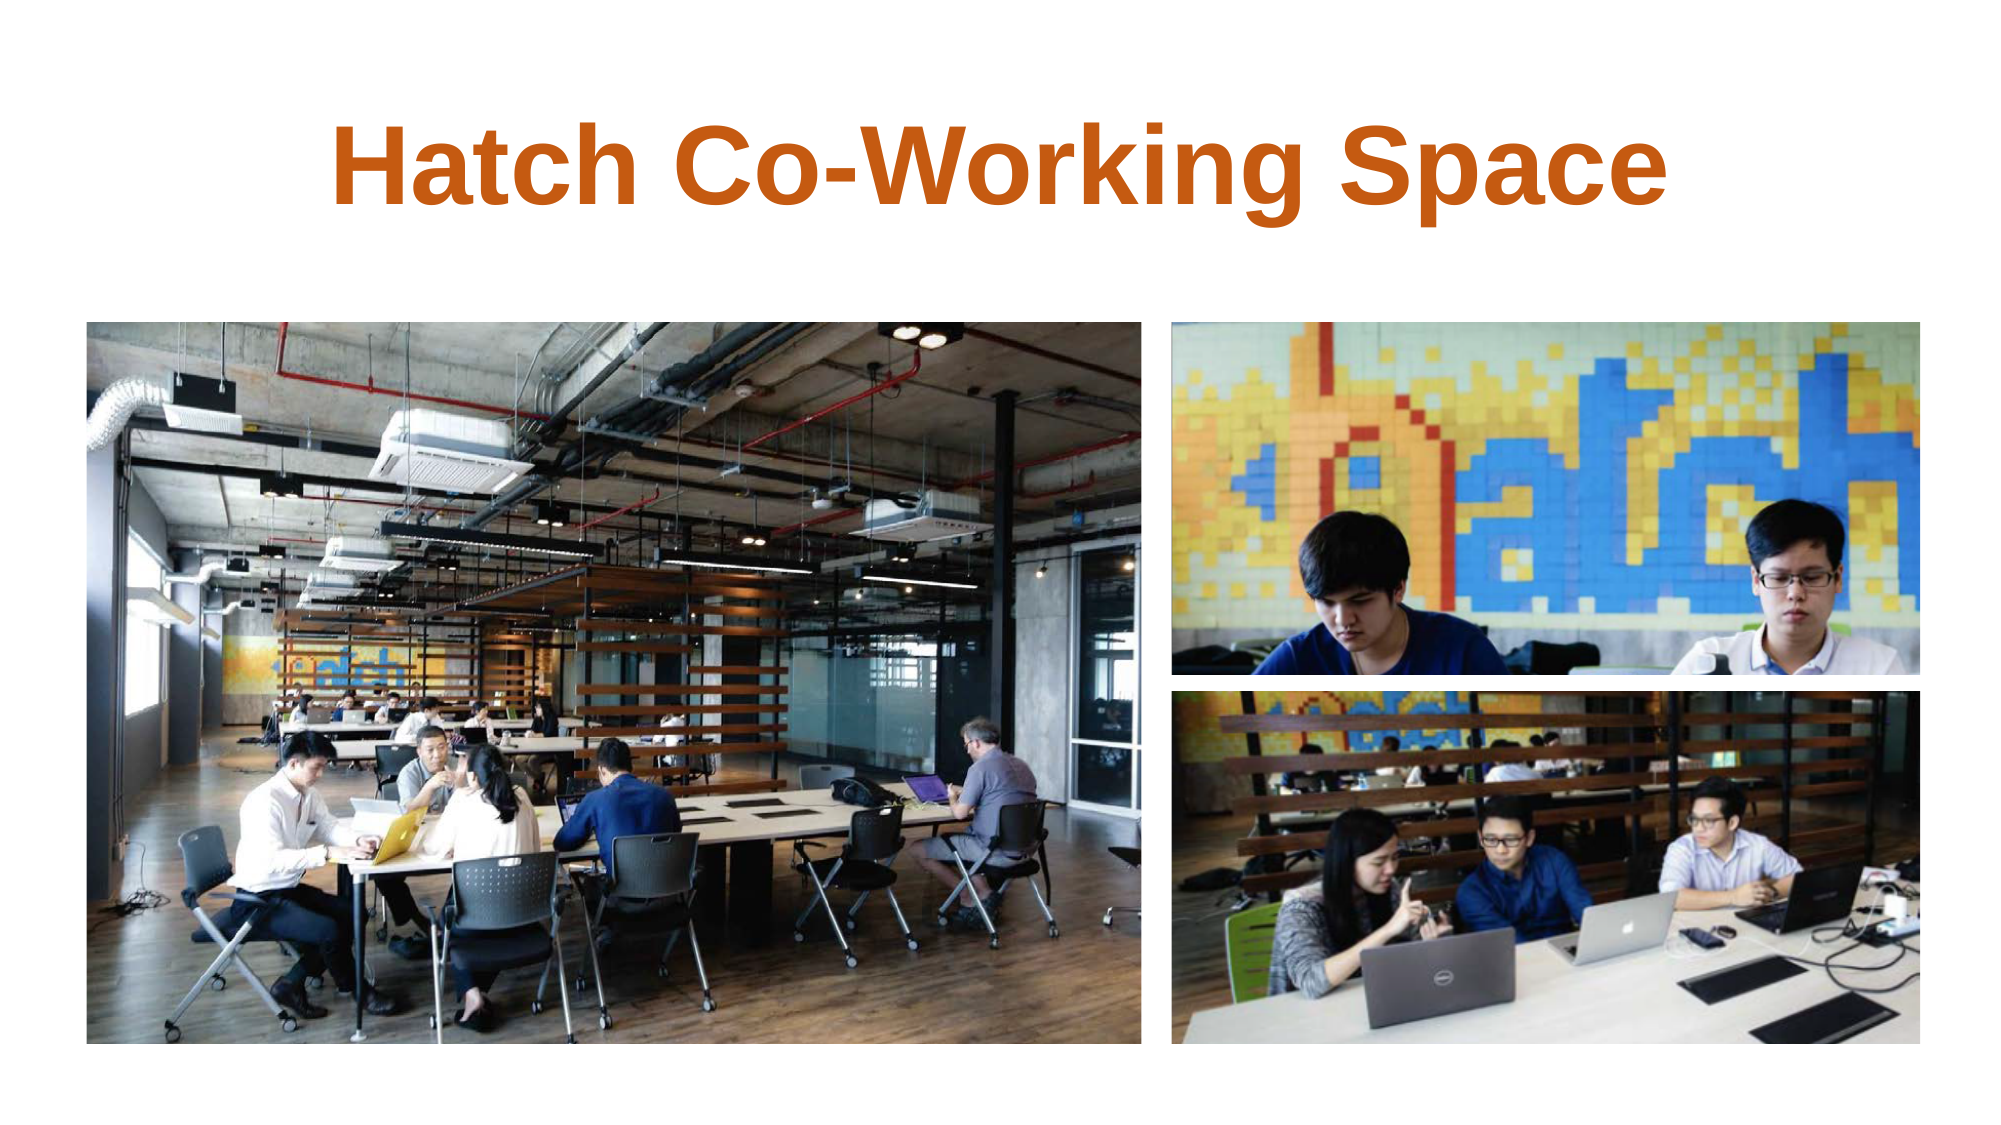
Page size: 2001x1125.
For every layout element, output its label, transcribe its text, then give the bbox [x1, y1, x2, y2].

title Hatch Co-Working Space [137, 59, 1863, 278]
picture [86, 322, 1142, 1044]
picture [1171, 691, 1921, 1044]
picture [1171, 322, 1921, 675]
